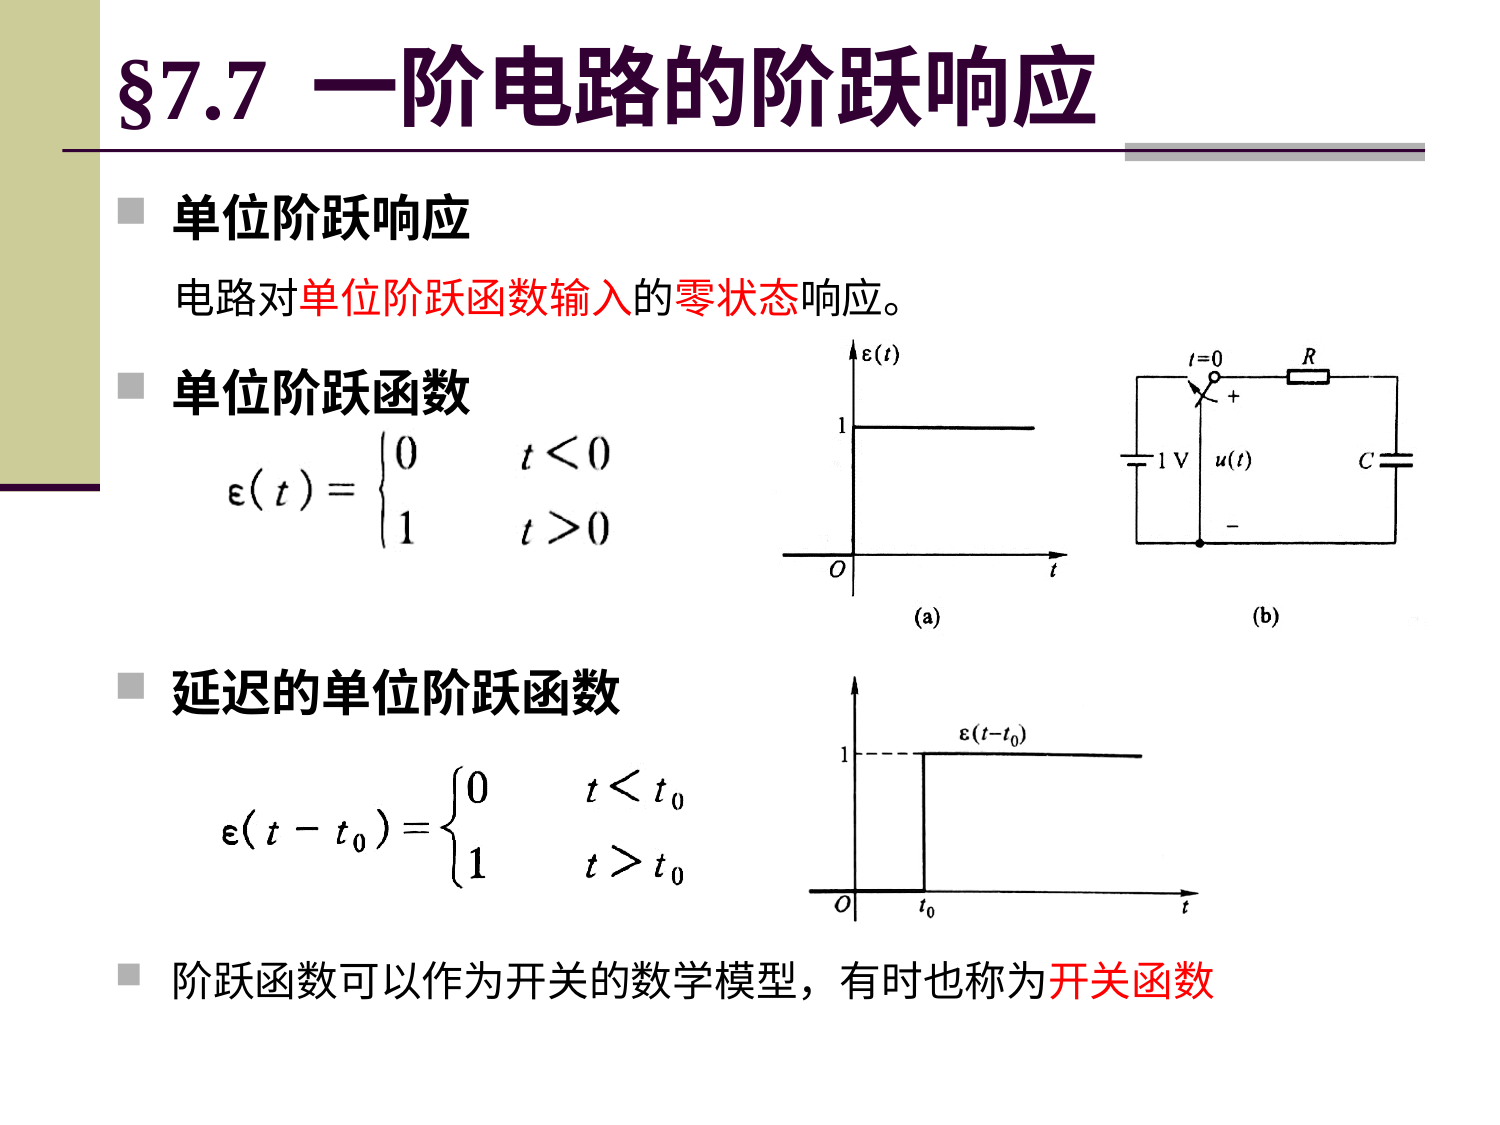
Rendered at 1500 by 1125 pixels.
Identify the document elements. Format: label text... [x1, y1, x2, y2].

picture [801, 661, 1211, 924]
text_box 单位阶跃响应 电路对单位阶跃函数输入的零状态响应。 单位阶跃函数 延迟的单位阶跃函数 阶跃函数可以作为开关的数学模型，有时也称为开关函数 [100, 148, 1425, 650]
picture [206, 763, 700, 894]
text_box §7.7 一阶电路的阶跃响应 [100, 31, 1175, 138]
picture [773, 326, 1435, 637]
picture [218, 420, 628, 563]
